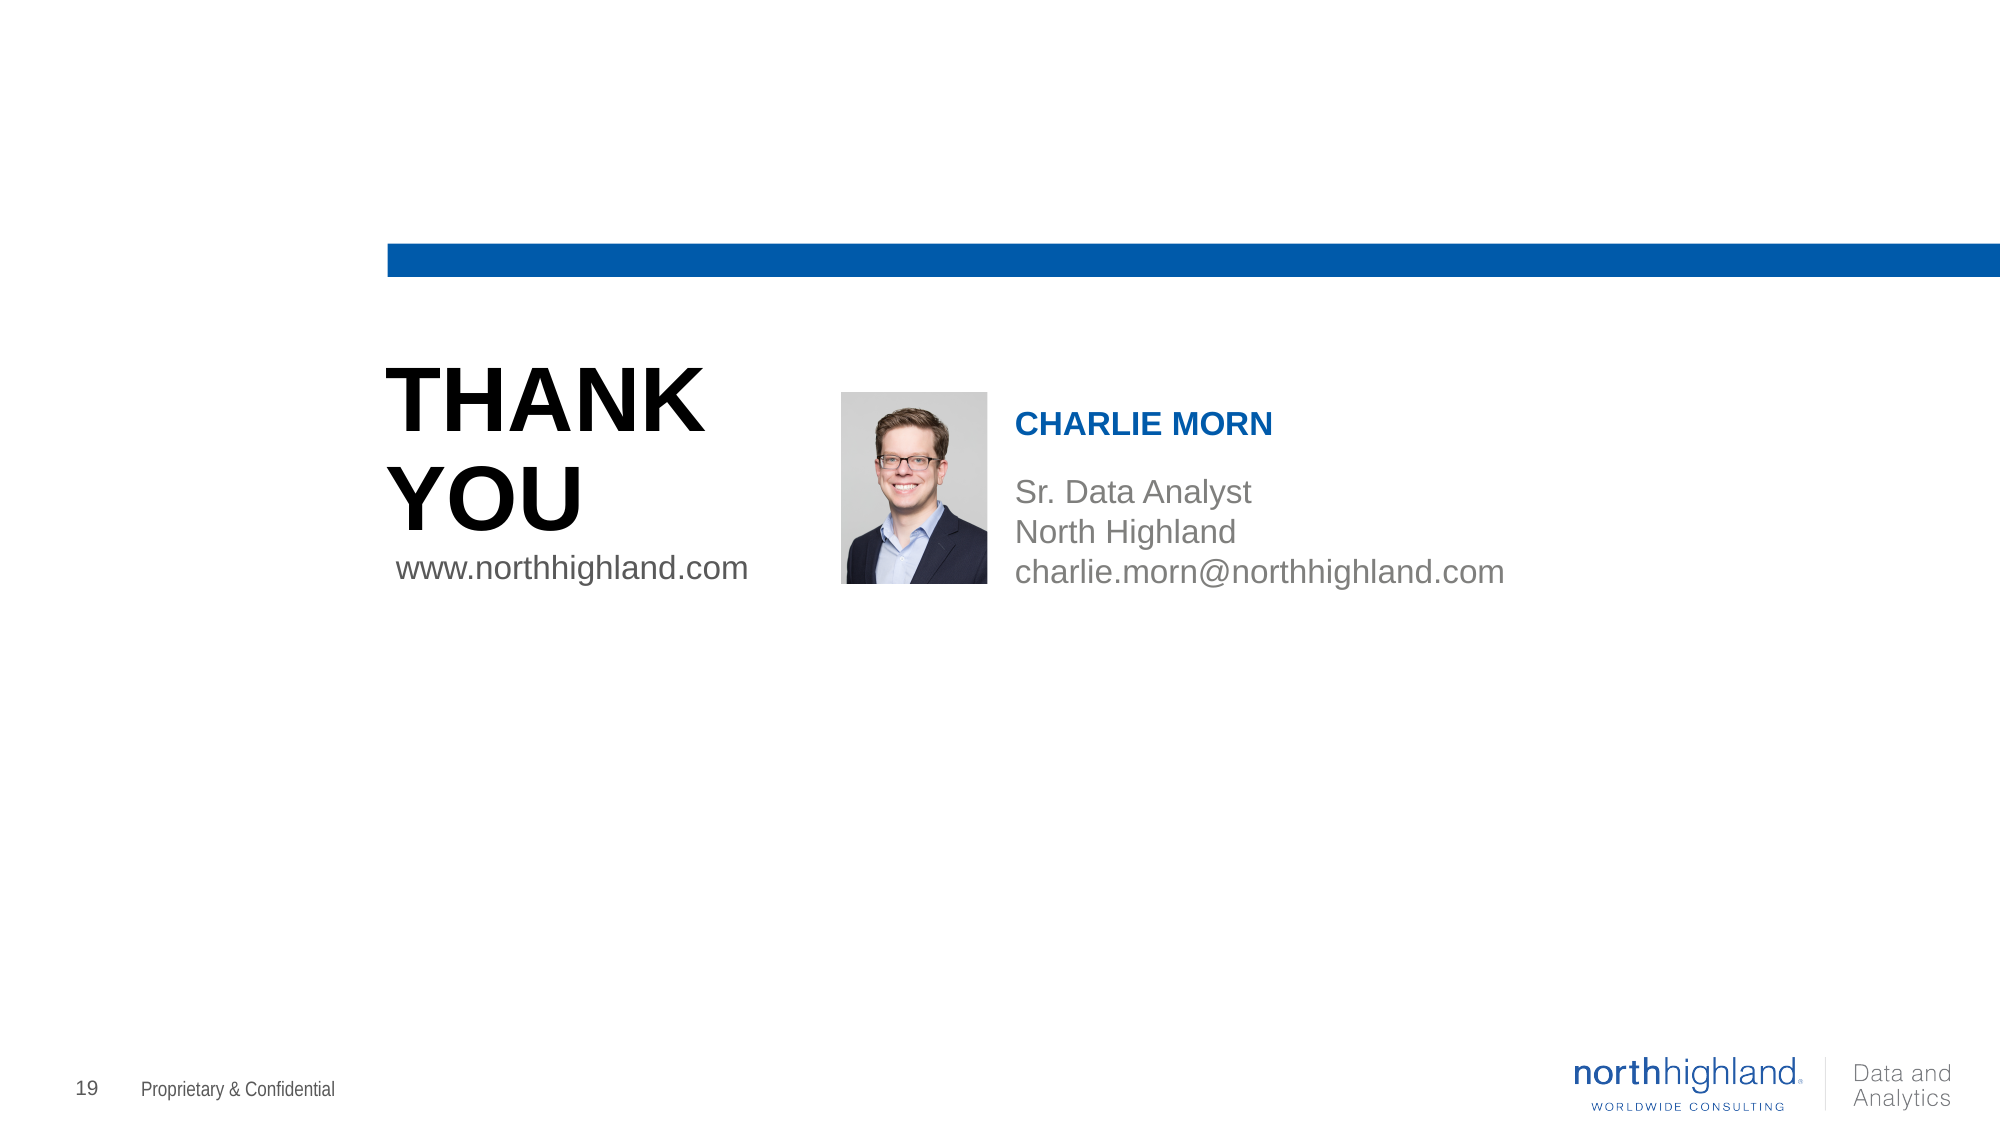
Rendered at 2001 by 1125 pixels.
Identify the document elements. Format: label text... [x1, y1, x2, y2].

list Charlie morn [1014, 397, 1304, 443]
picture [840, 392, 988, 584]
list Sr. Data Analyst North Highland charlie.morn@northhighland.com [1014, 462, 1825, 584]
picture [1575, 1057, 1950, 1111]
